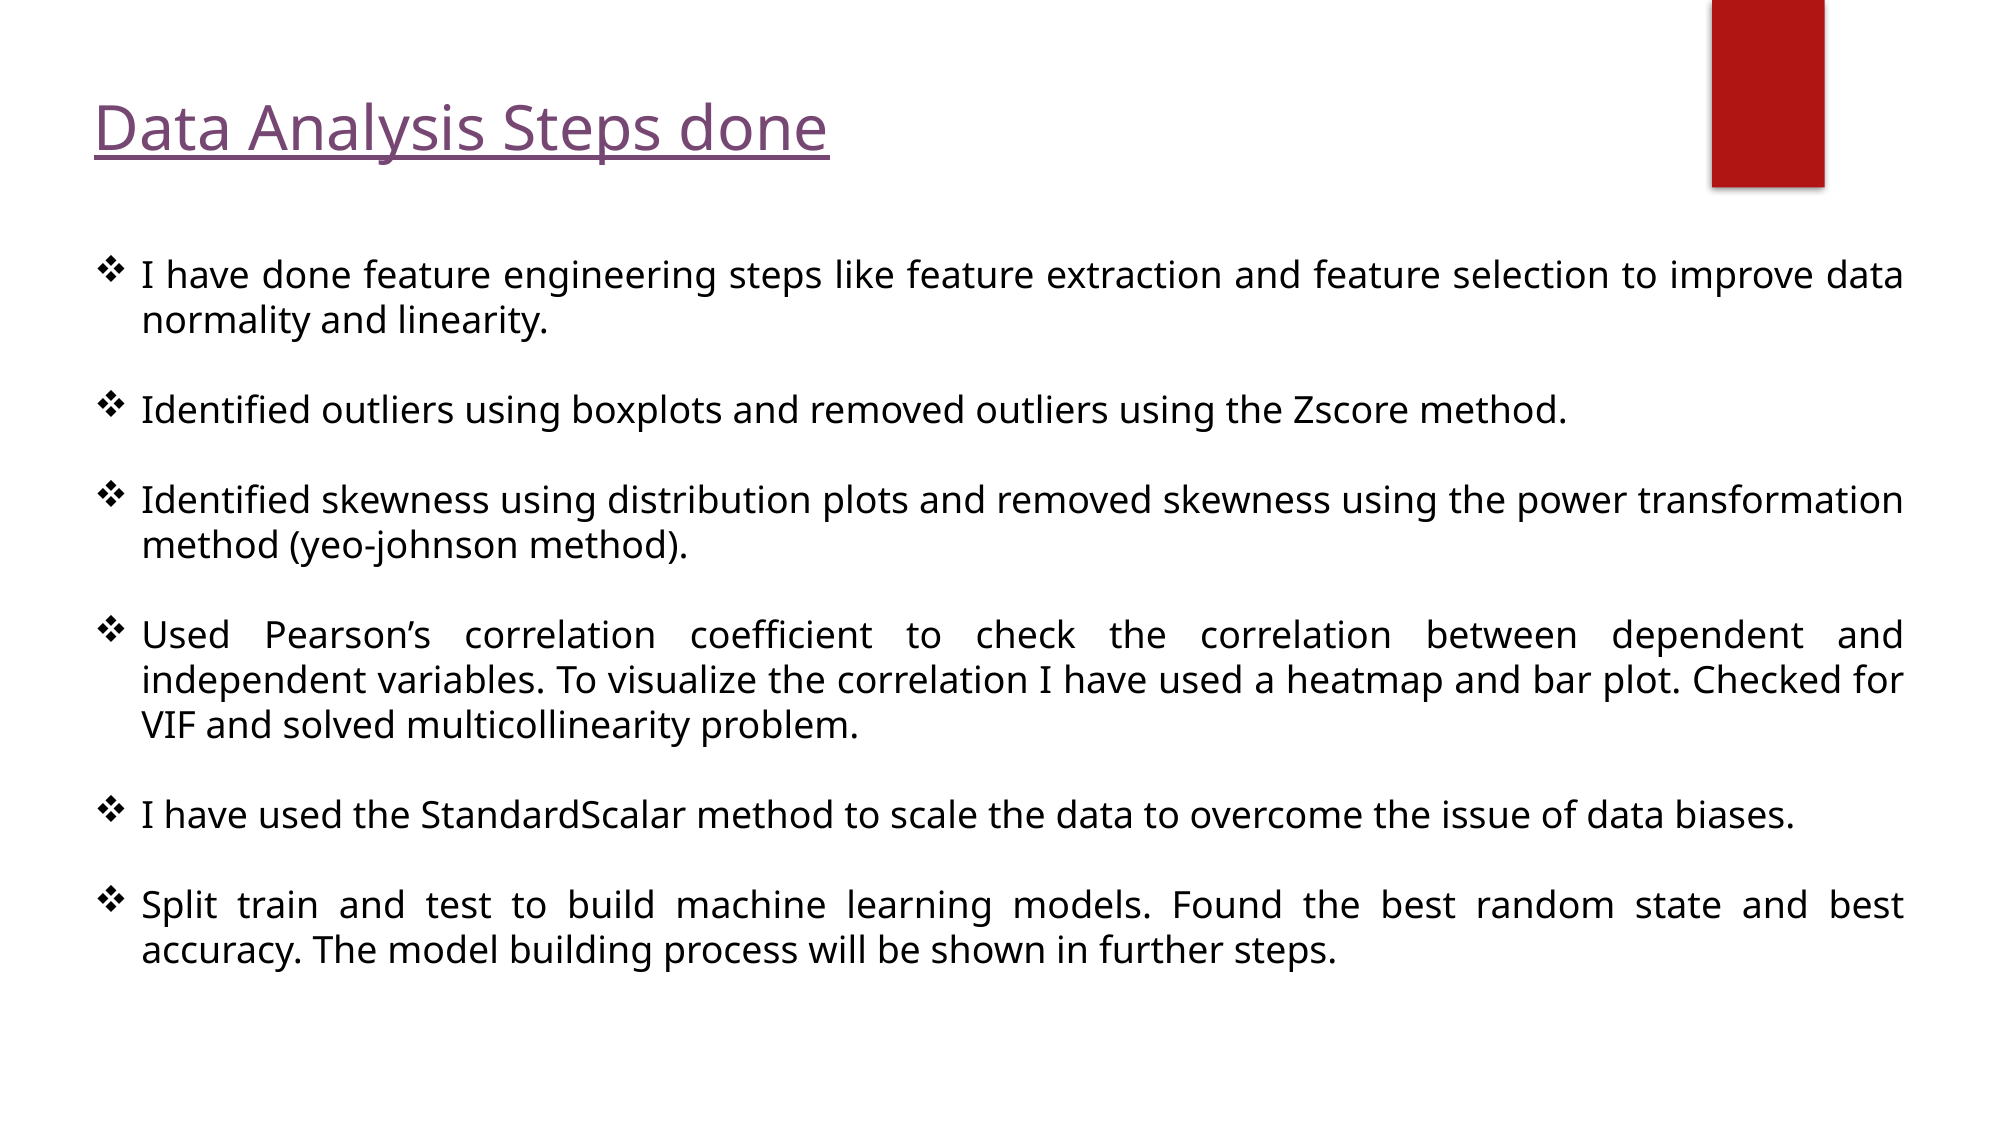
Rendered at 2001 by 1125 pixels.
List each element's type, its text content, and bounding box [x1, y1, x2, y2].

text_box I have done feature engineering steps like feature extraction and feature selection to improve data normality and linearity. Identified outliers using boxplots and removed outliers using the Zscore method. Identified skewness using distribution plots and removed skewness using the power transformation method (yeo-johnson method). Used Pearson’s correlation coefficient to check the correlation between dependent and independent variables. To visualize the correlation I have used a heatmap and bar plot. Checked for VIF and solved multicollinearity problem. I have used the StandardScalar method to scale the data to overcome the issue of data biases. Split train and test to build machine learning models. Found the best random state and best accuracy. The model building process will be shown in further steps. [79, 243, 1921, 979]
text_box Data Analysis Steps done [79, 80, 1921, 171]
